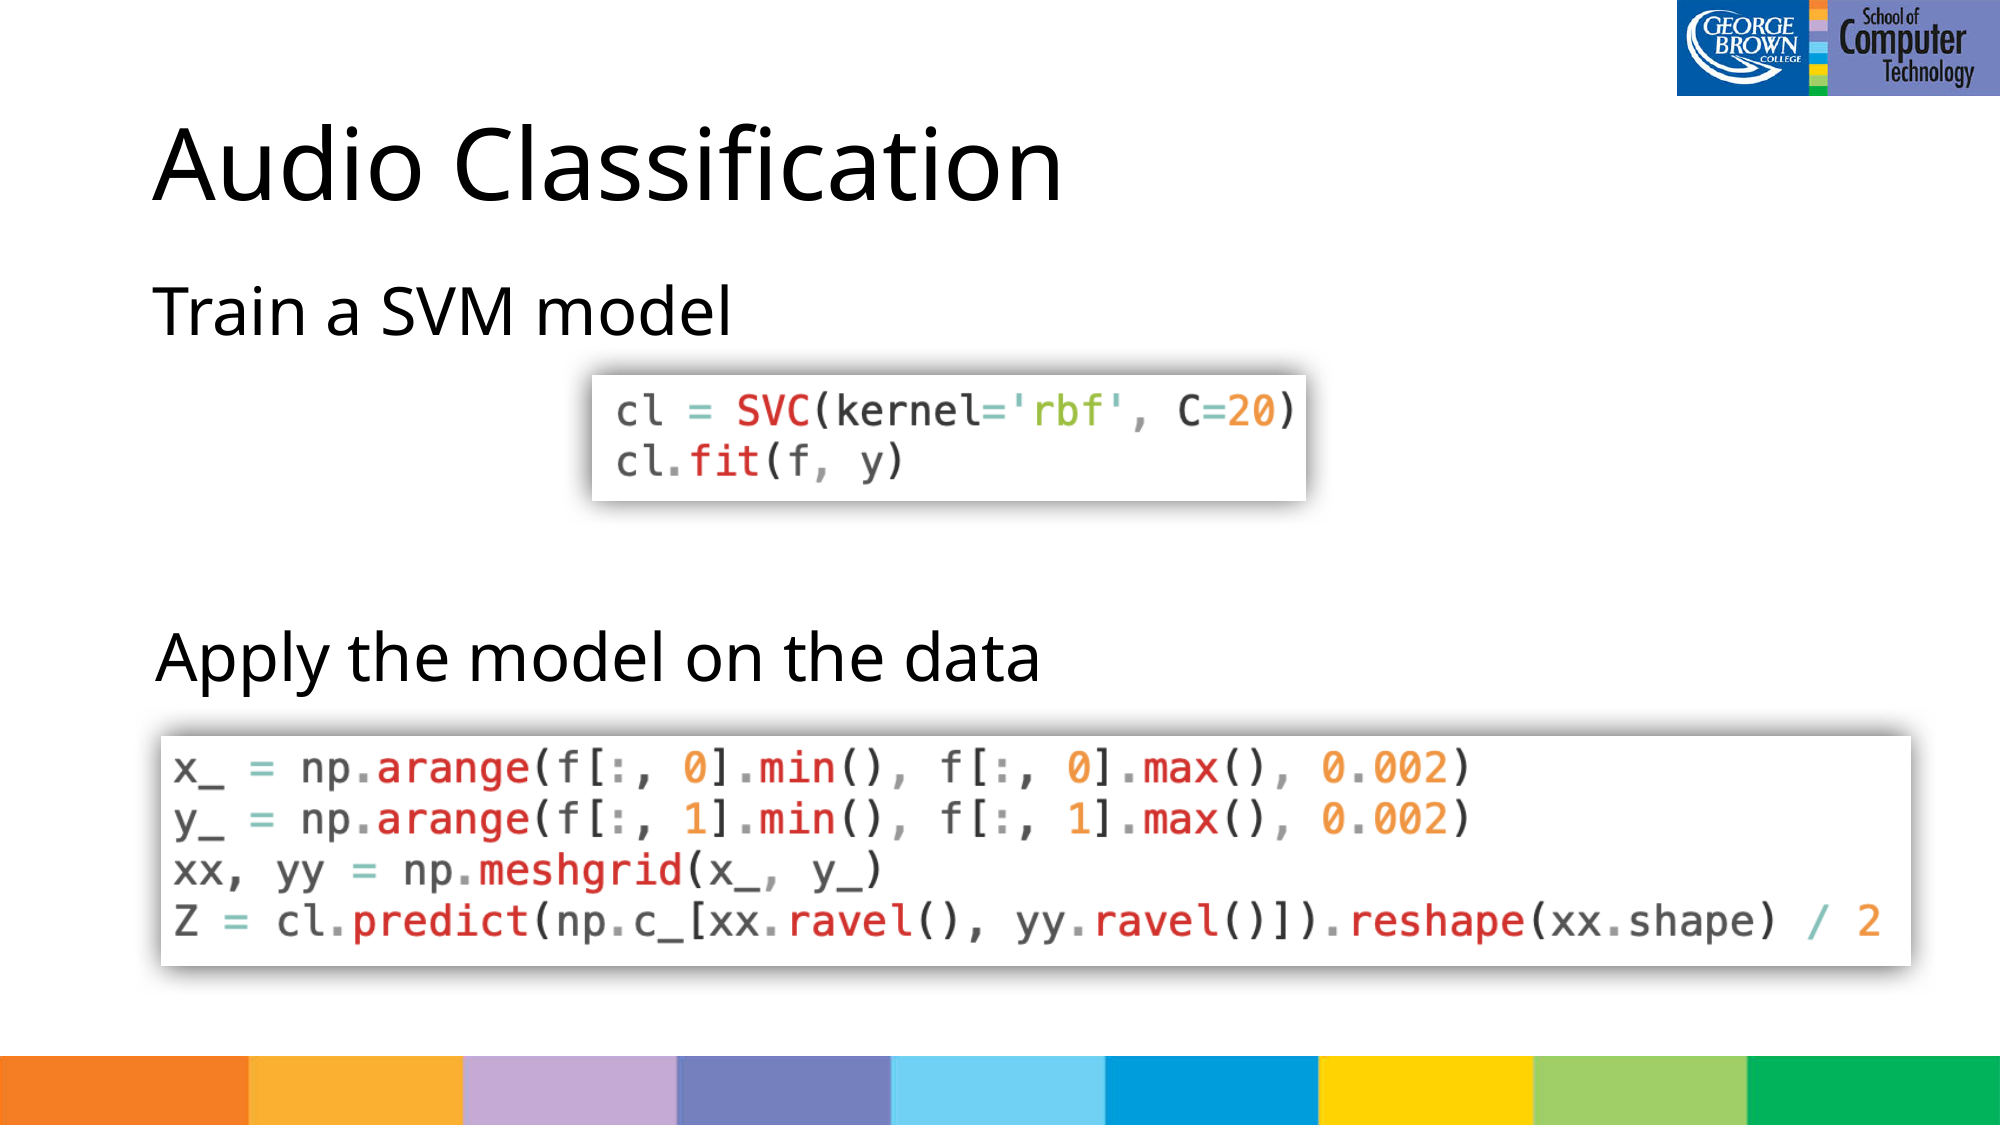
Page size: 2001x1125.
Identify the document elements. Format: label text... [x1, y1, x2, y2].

picture [161, 736, 1911, 966]
list Train a SVM model [137, 253, 1932, 376]
picture [592, 375, 1306, 502]
picture [1677, 0, 2000, 96]
picture [0, 1056, 1105, 1125]
picture [1318, 1056, 2000, 1125]
title Audio Classification [137, 59, 1863, 253]
text_box Apply the model on the data [139, 599, 1763, 703]
